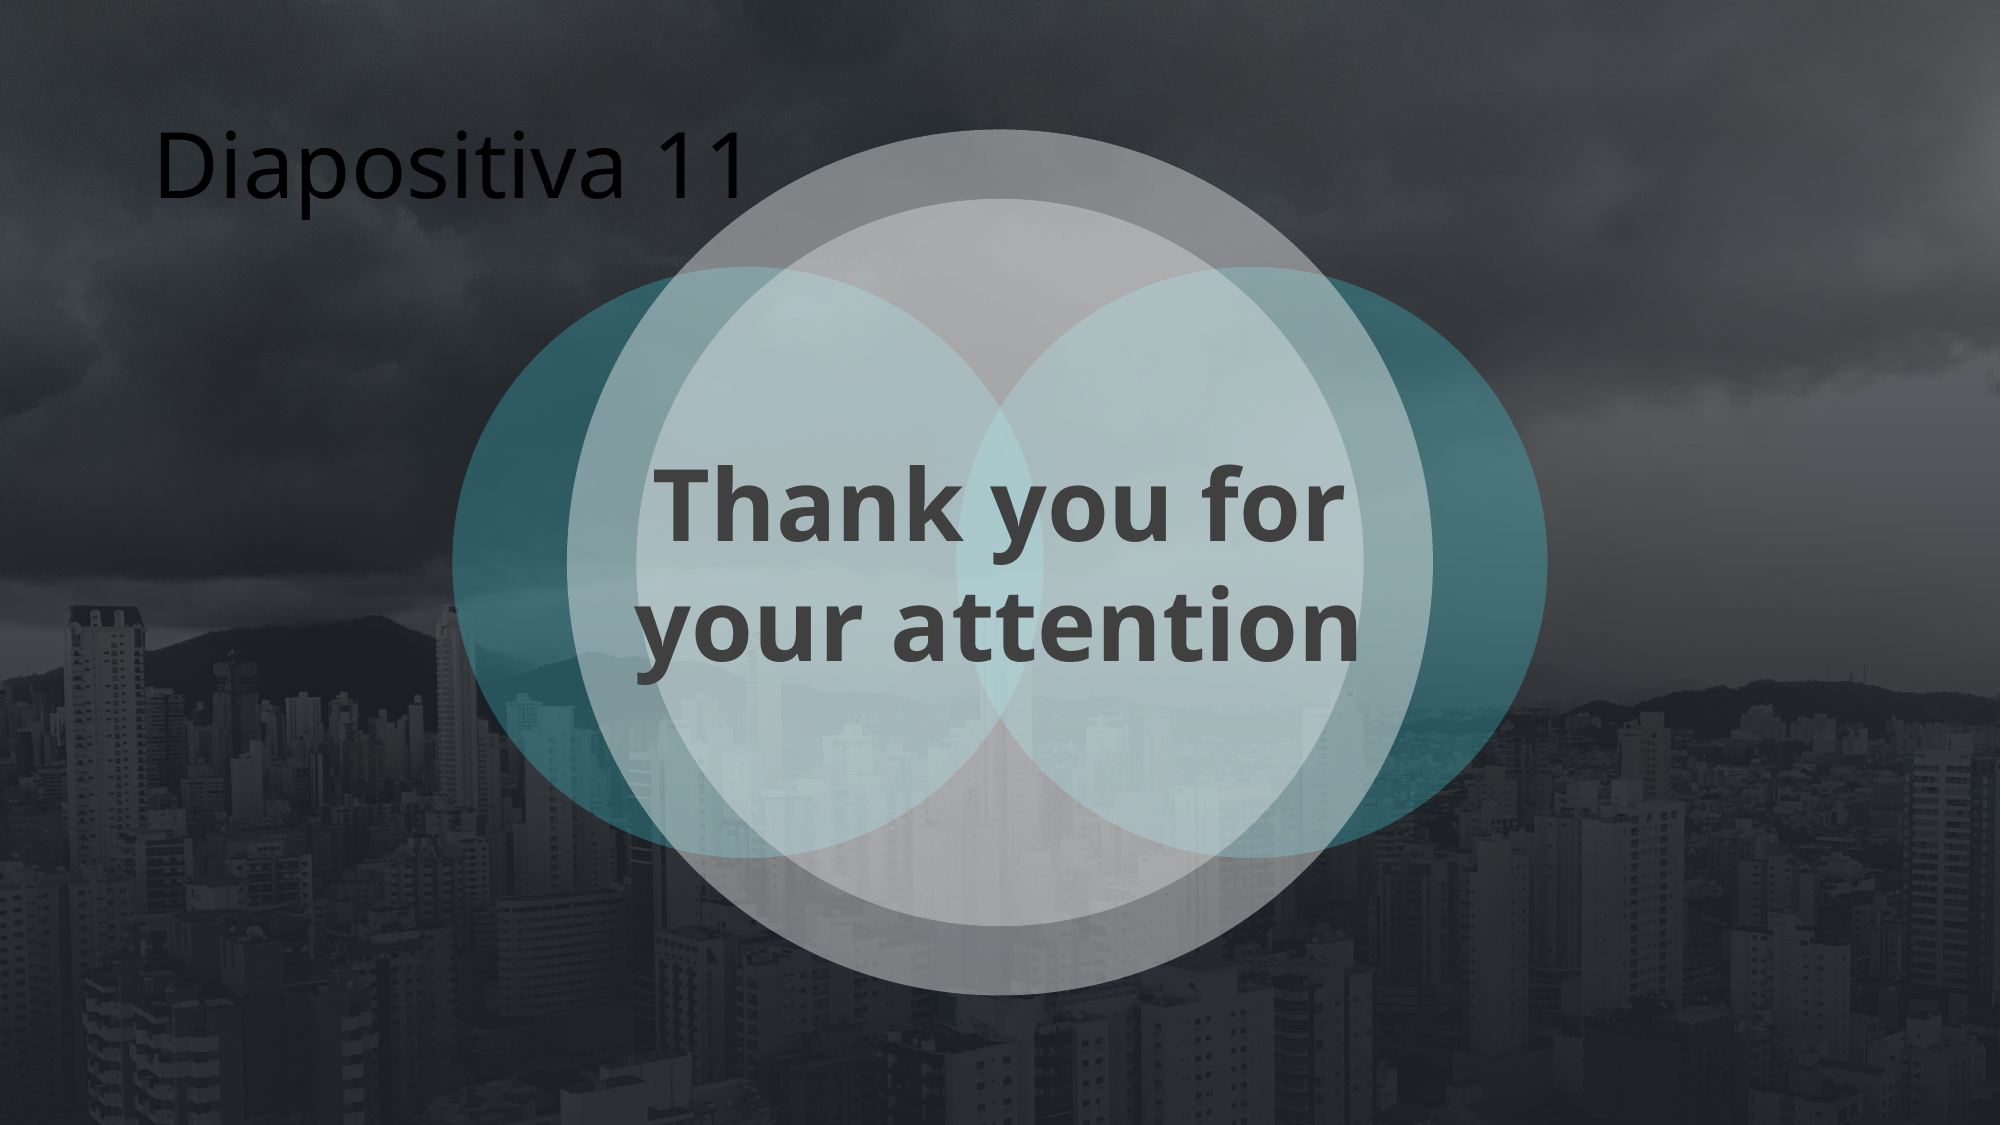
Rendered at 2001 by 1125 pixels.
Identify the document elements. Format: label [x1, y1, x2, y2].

picture [0, 0, 2000, 1125]
text_box [452, 266, 1548, 859]
